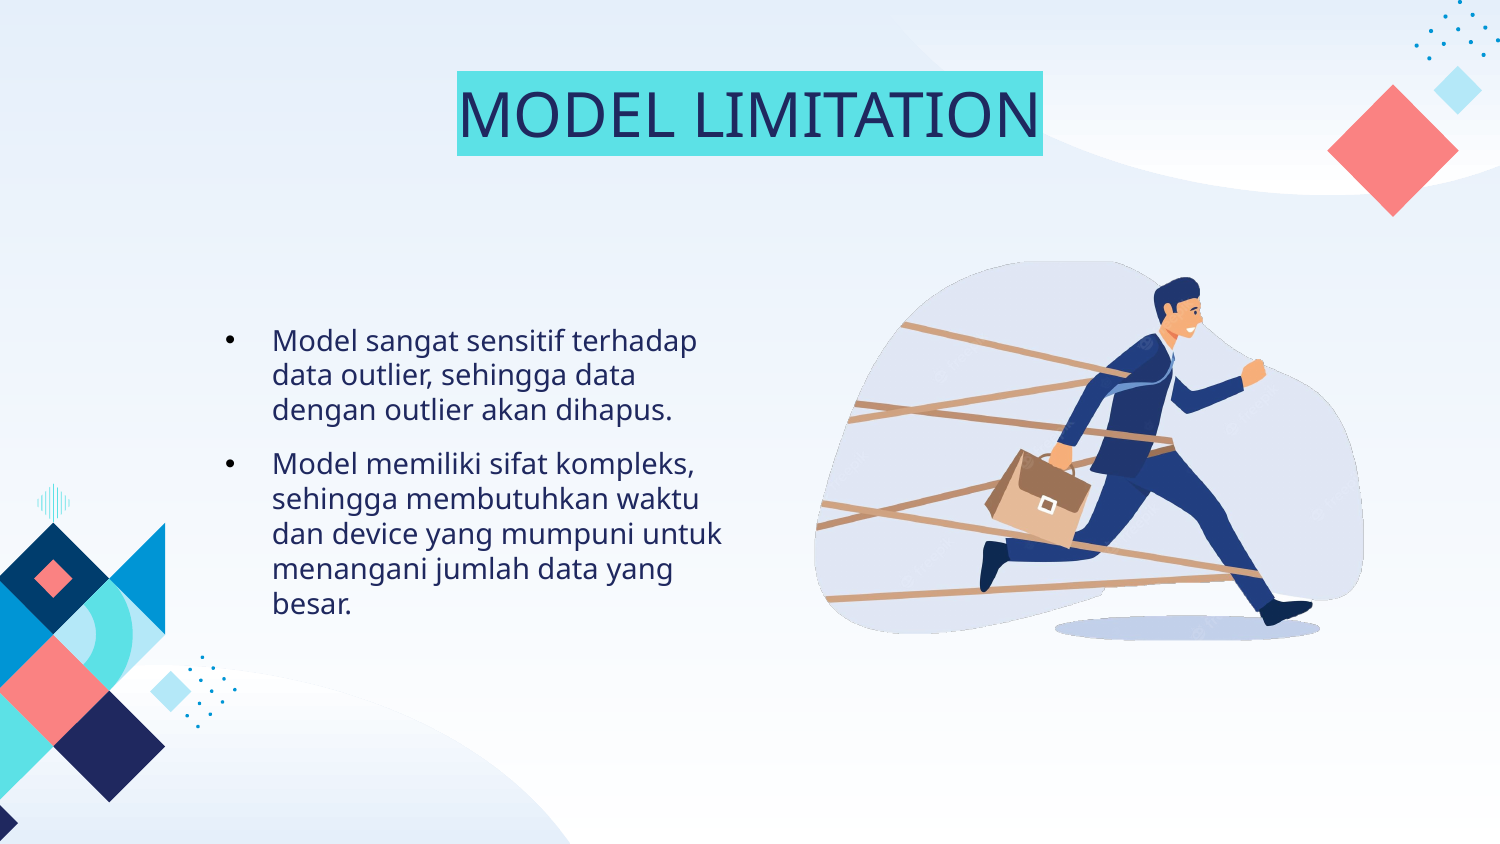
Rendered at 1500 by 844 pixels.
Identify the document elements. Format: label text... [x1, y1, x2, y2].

text_box Model sangat sensitif terhadap data outlier, sehingga data dengan outlier akan dihapus. Model memiliki sifat kompleks, sehingga membutuhkan waktu dan device yang mumpuni untuk menangani jumlah data yang besar. [209, 306, 727, 597]
title MODEL LIMITATION [118, 60, 1382, 150]
picture [732, 214, 1442, 689]
